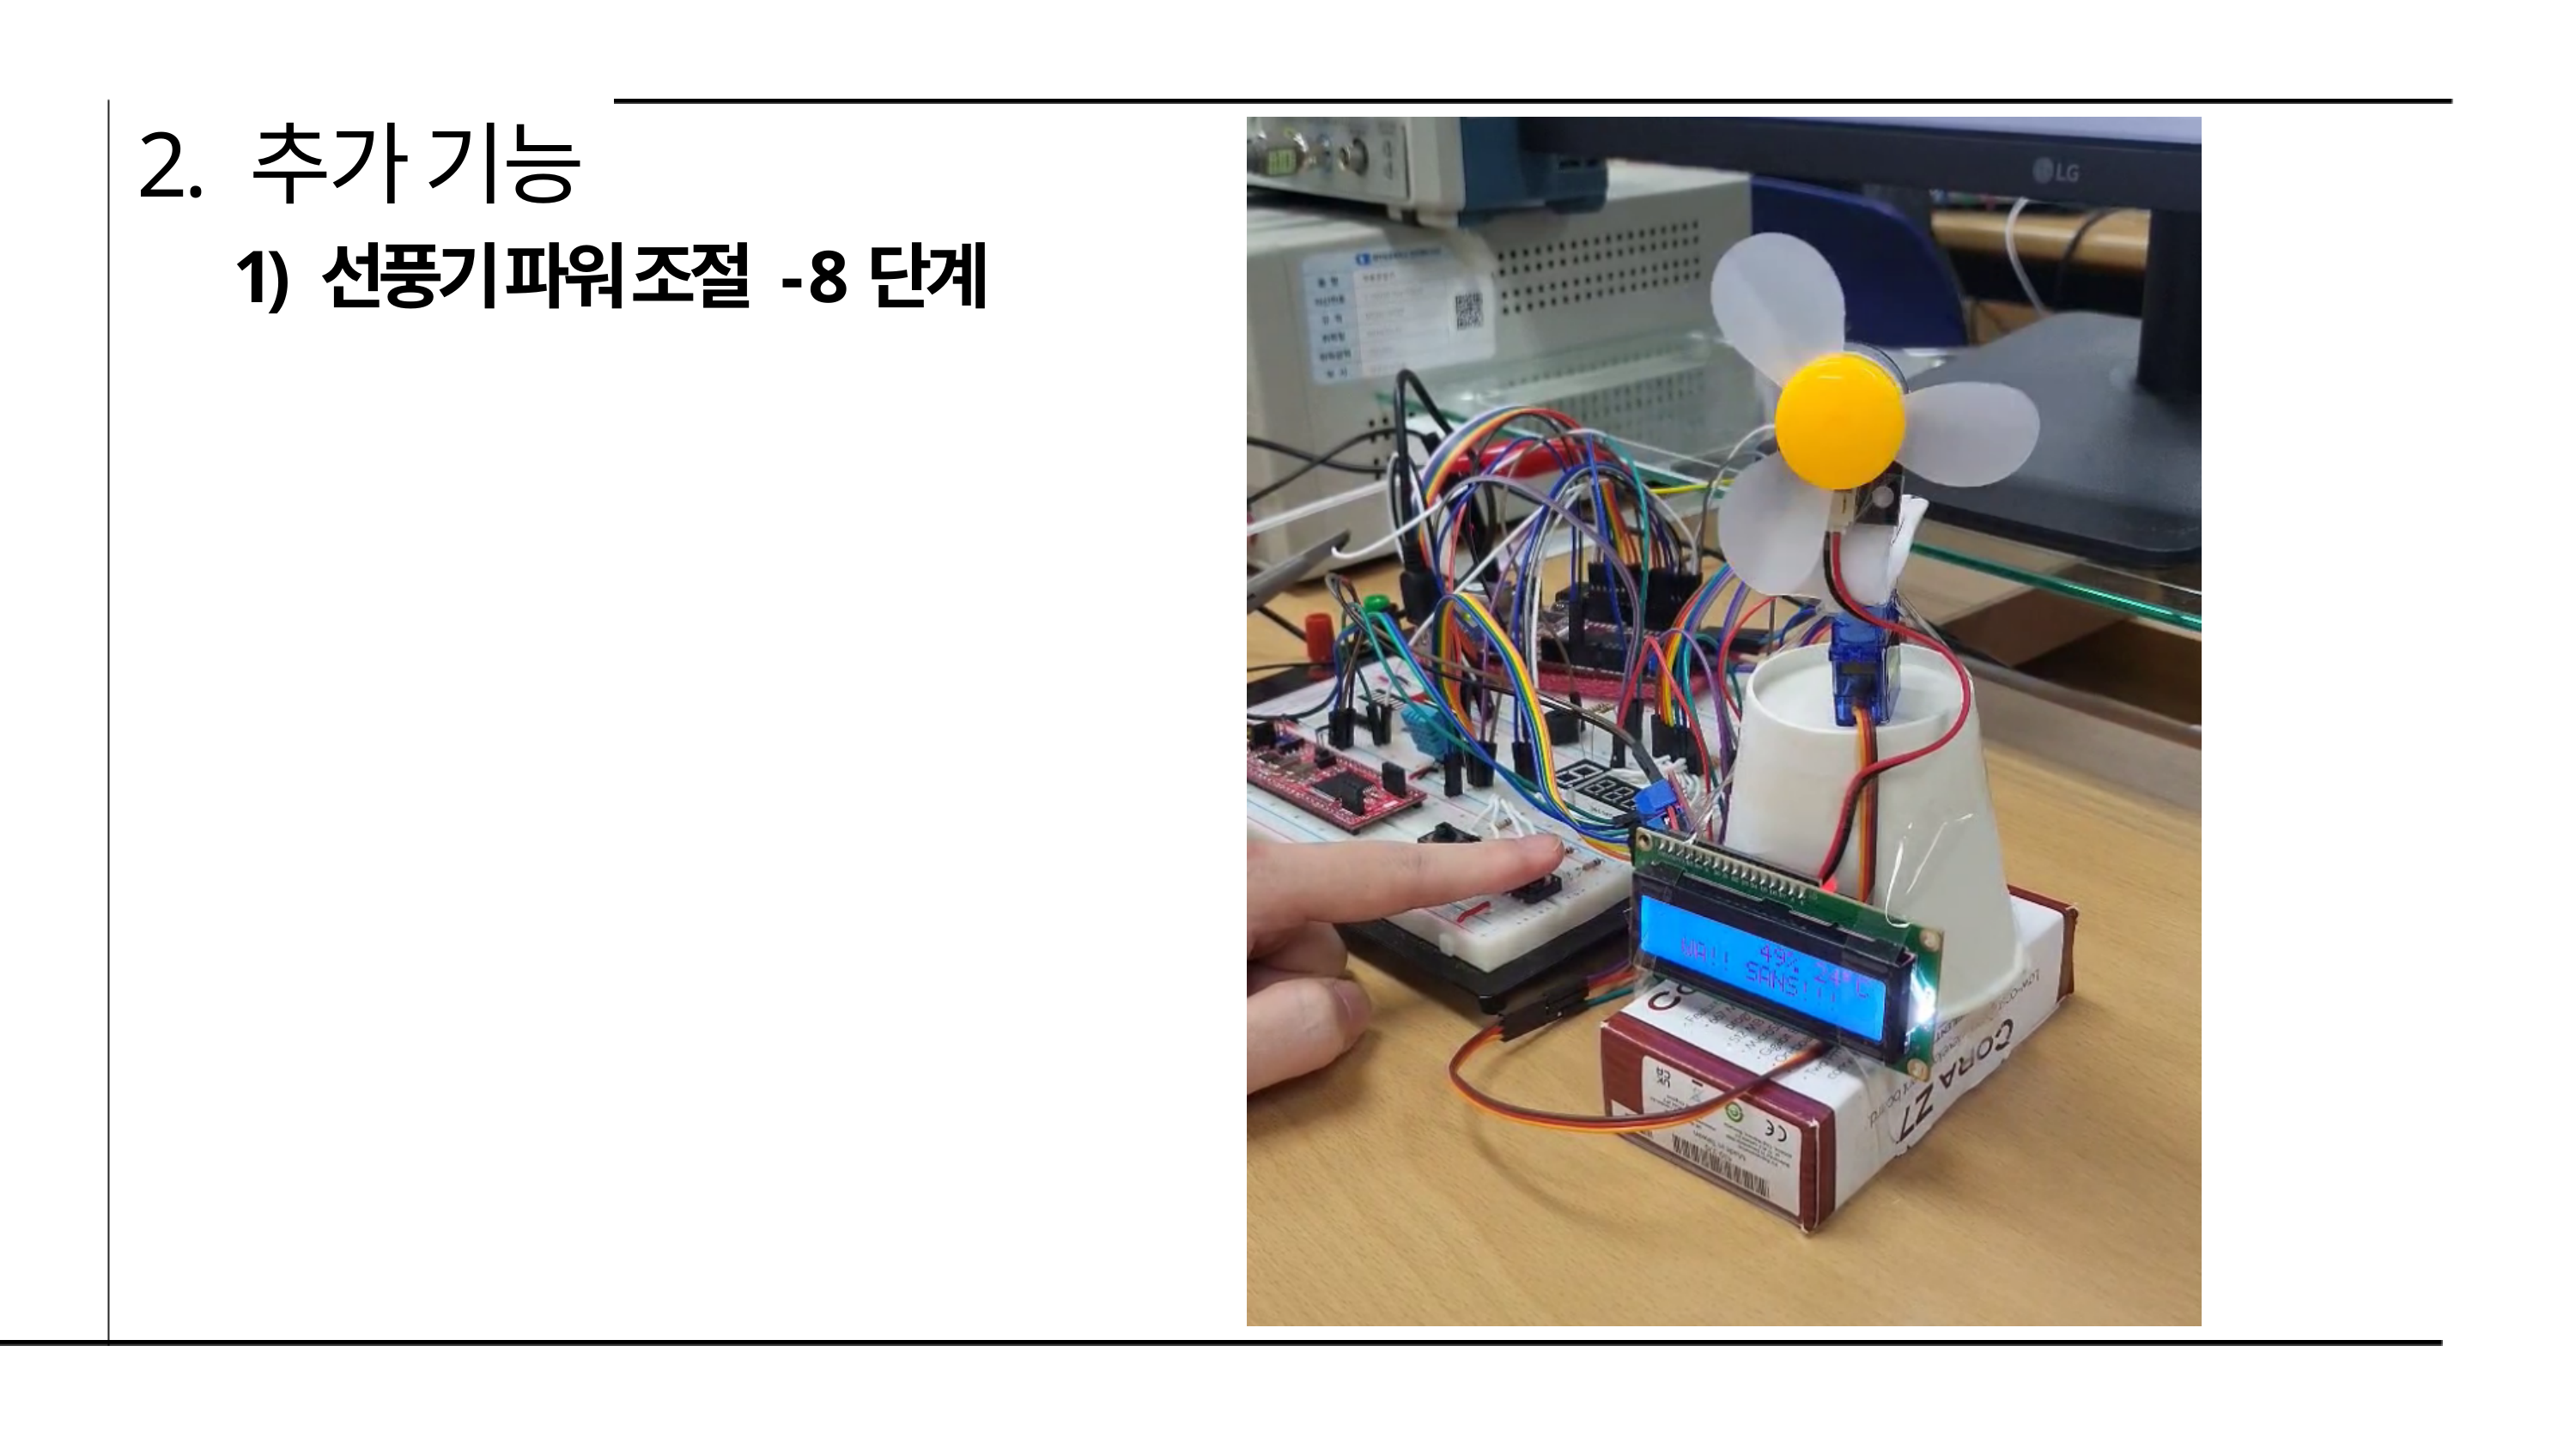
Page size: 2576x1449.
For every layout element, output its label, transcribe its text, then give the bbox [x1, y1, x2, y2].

text_box 2. 추가 기능 [124, 101, 841, 221]
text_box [0, 720, 732, 724]
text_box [614, 98, 2454, 105]
picture [1247, 117, 2202, 1326]
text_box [0, 1340, 2443, 1346]
text_box 1) 선풍기 파워 조절 - 8단계 [220, 224, 1242, 324]
